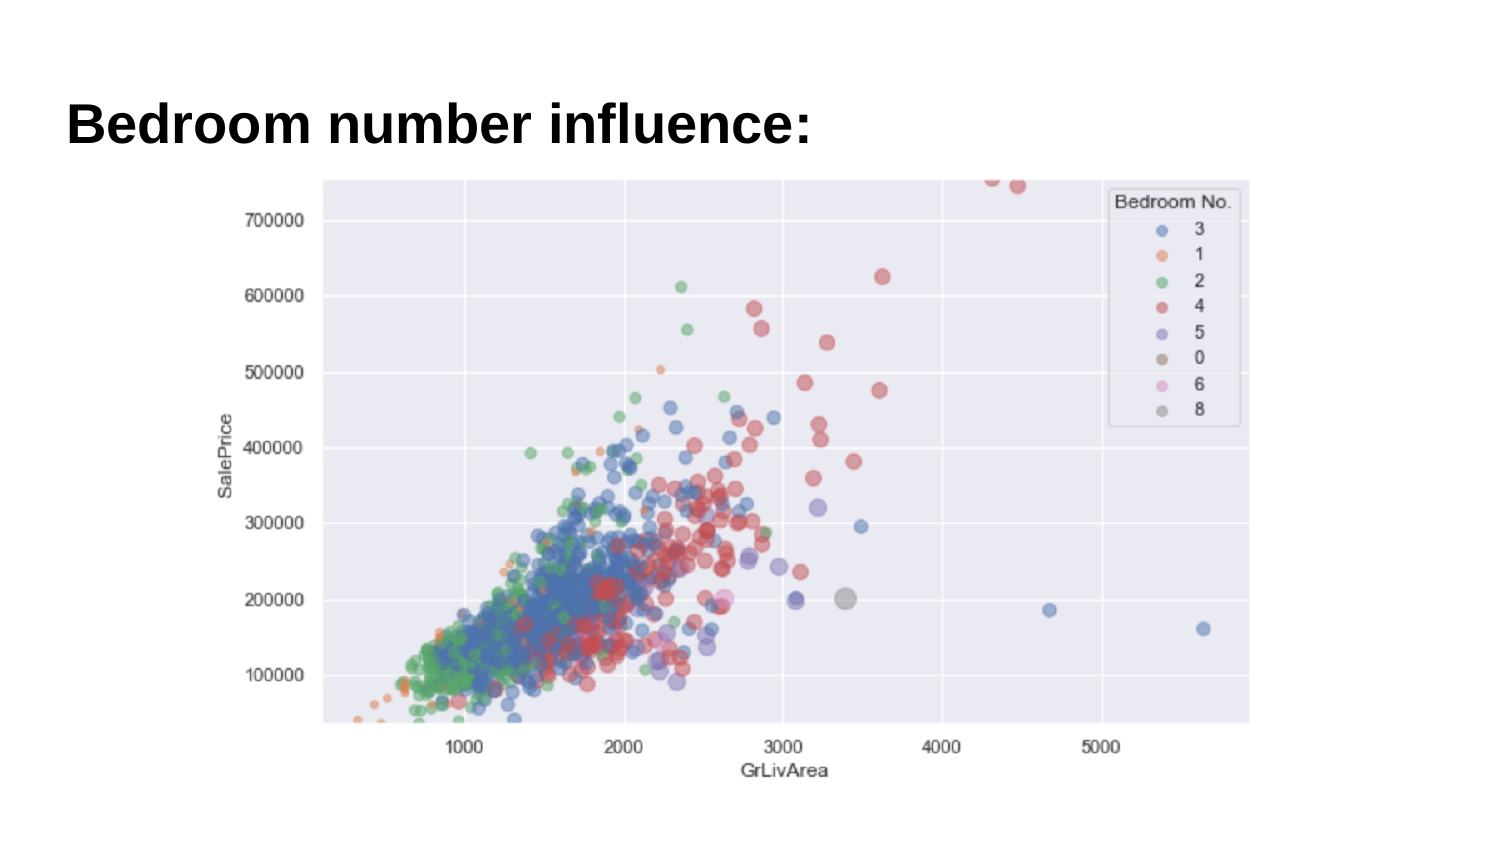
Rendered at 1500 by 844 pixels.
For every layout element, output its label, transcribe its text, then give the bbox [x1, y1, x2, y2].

picture [206, 166, 1289, 799]
title Bedroom number influence: [50, 72, 1450, 168]
